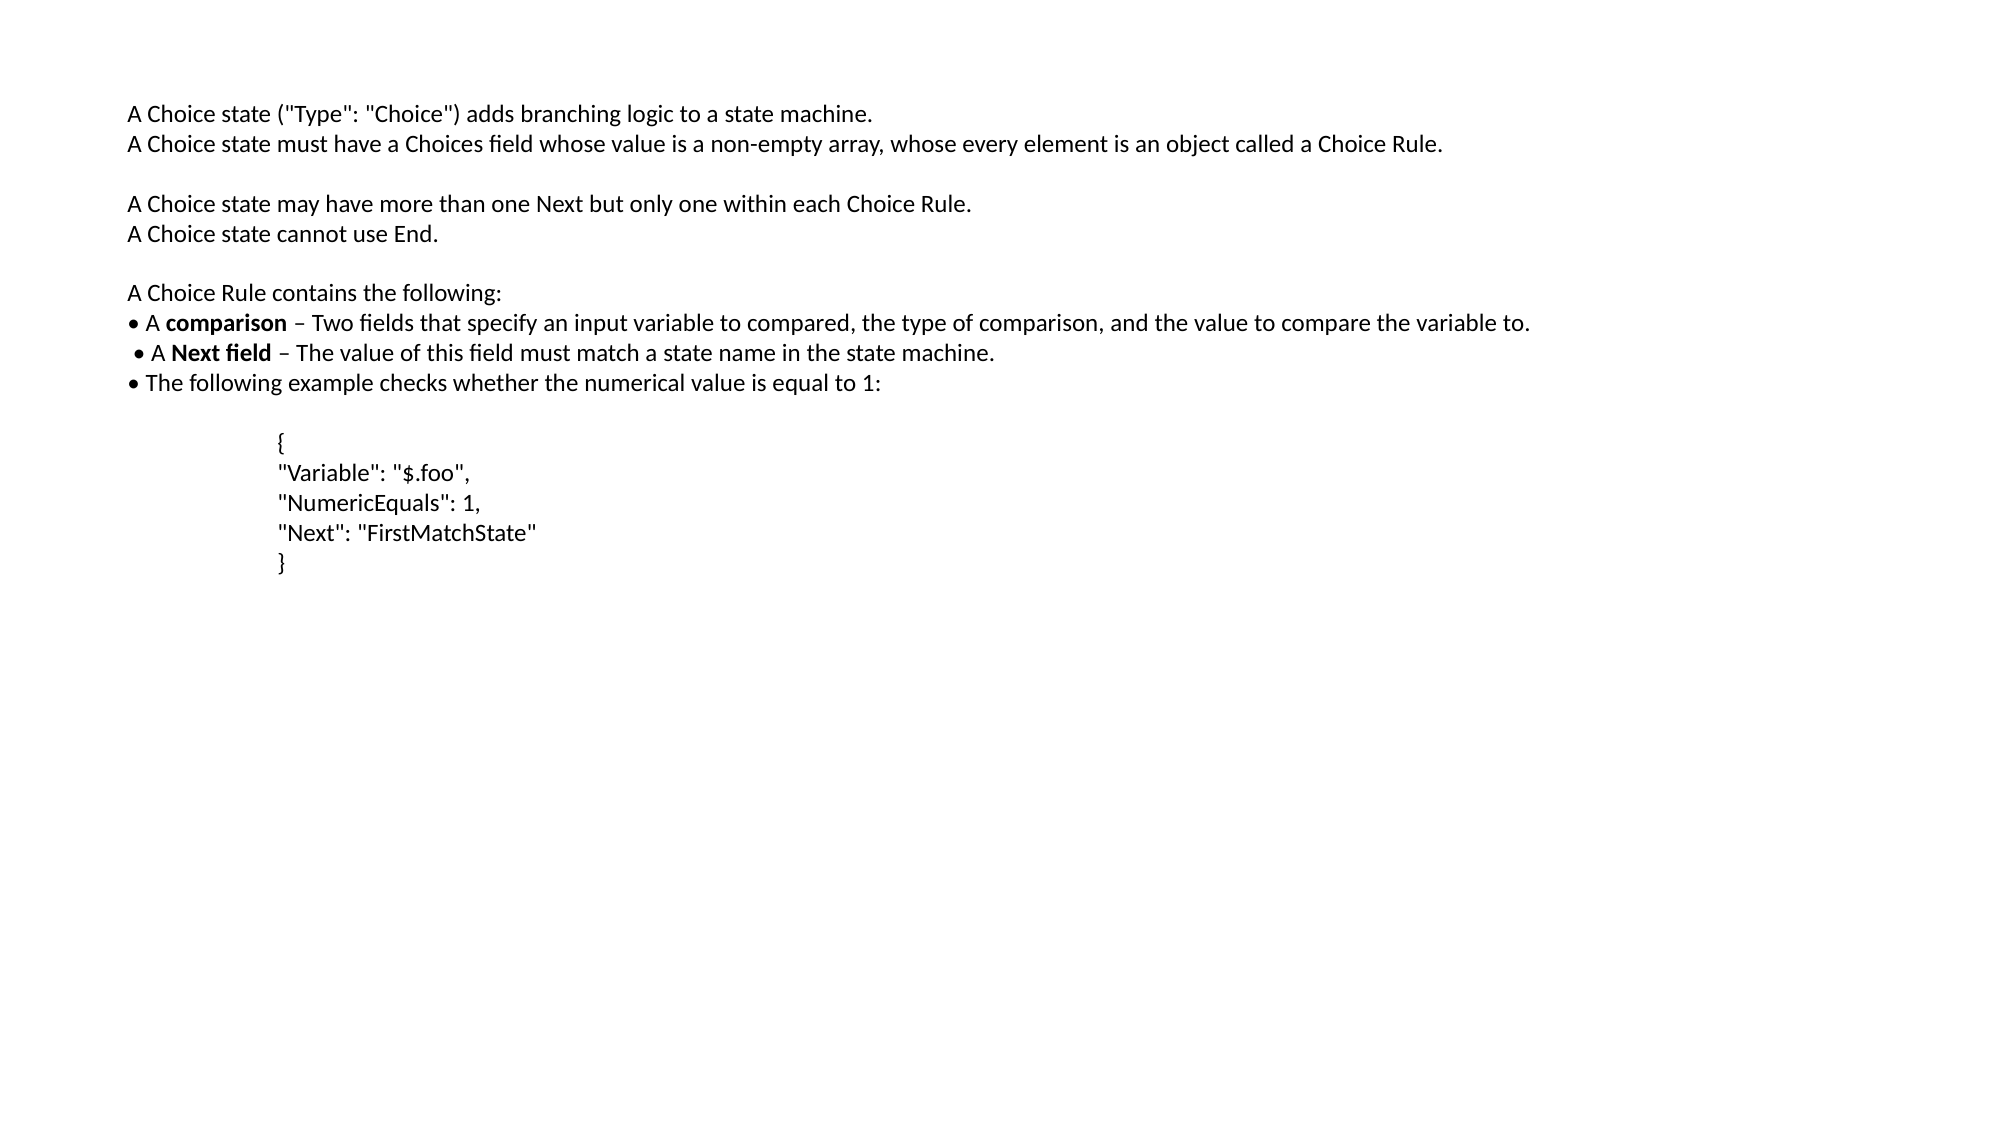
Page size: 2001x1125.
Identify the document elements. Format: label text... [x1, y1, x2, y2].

text_box A Choice state ("Type": "Choice") adds branching logic to a state machine. A Choice state must have a Choices field whose value is a non-empty array, whose every element is an object called a Choice Rule. A Choice state may have more than one Next but only one within each Choice Rule. A Choice state cannot use End. A Choice Rule contains the following: • A comparison – Two fields that specify an input variable to compared, the type of comparison, and the value to compare the variable to. • A Next field – The value of this field must match a state name in the state machine. • The following example checks whether the numerical value is equal to 1: { "Variable": "$.foo", "NumericEquals": 1, "Next": "FirstMatchState" } [112, 89, 1549, 629]
